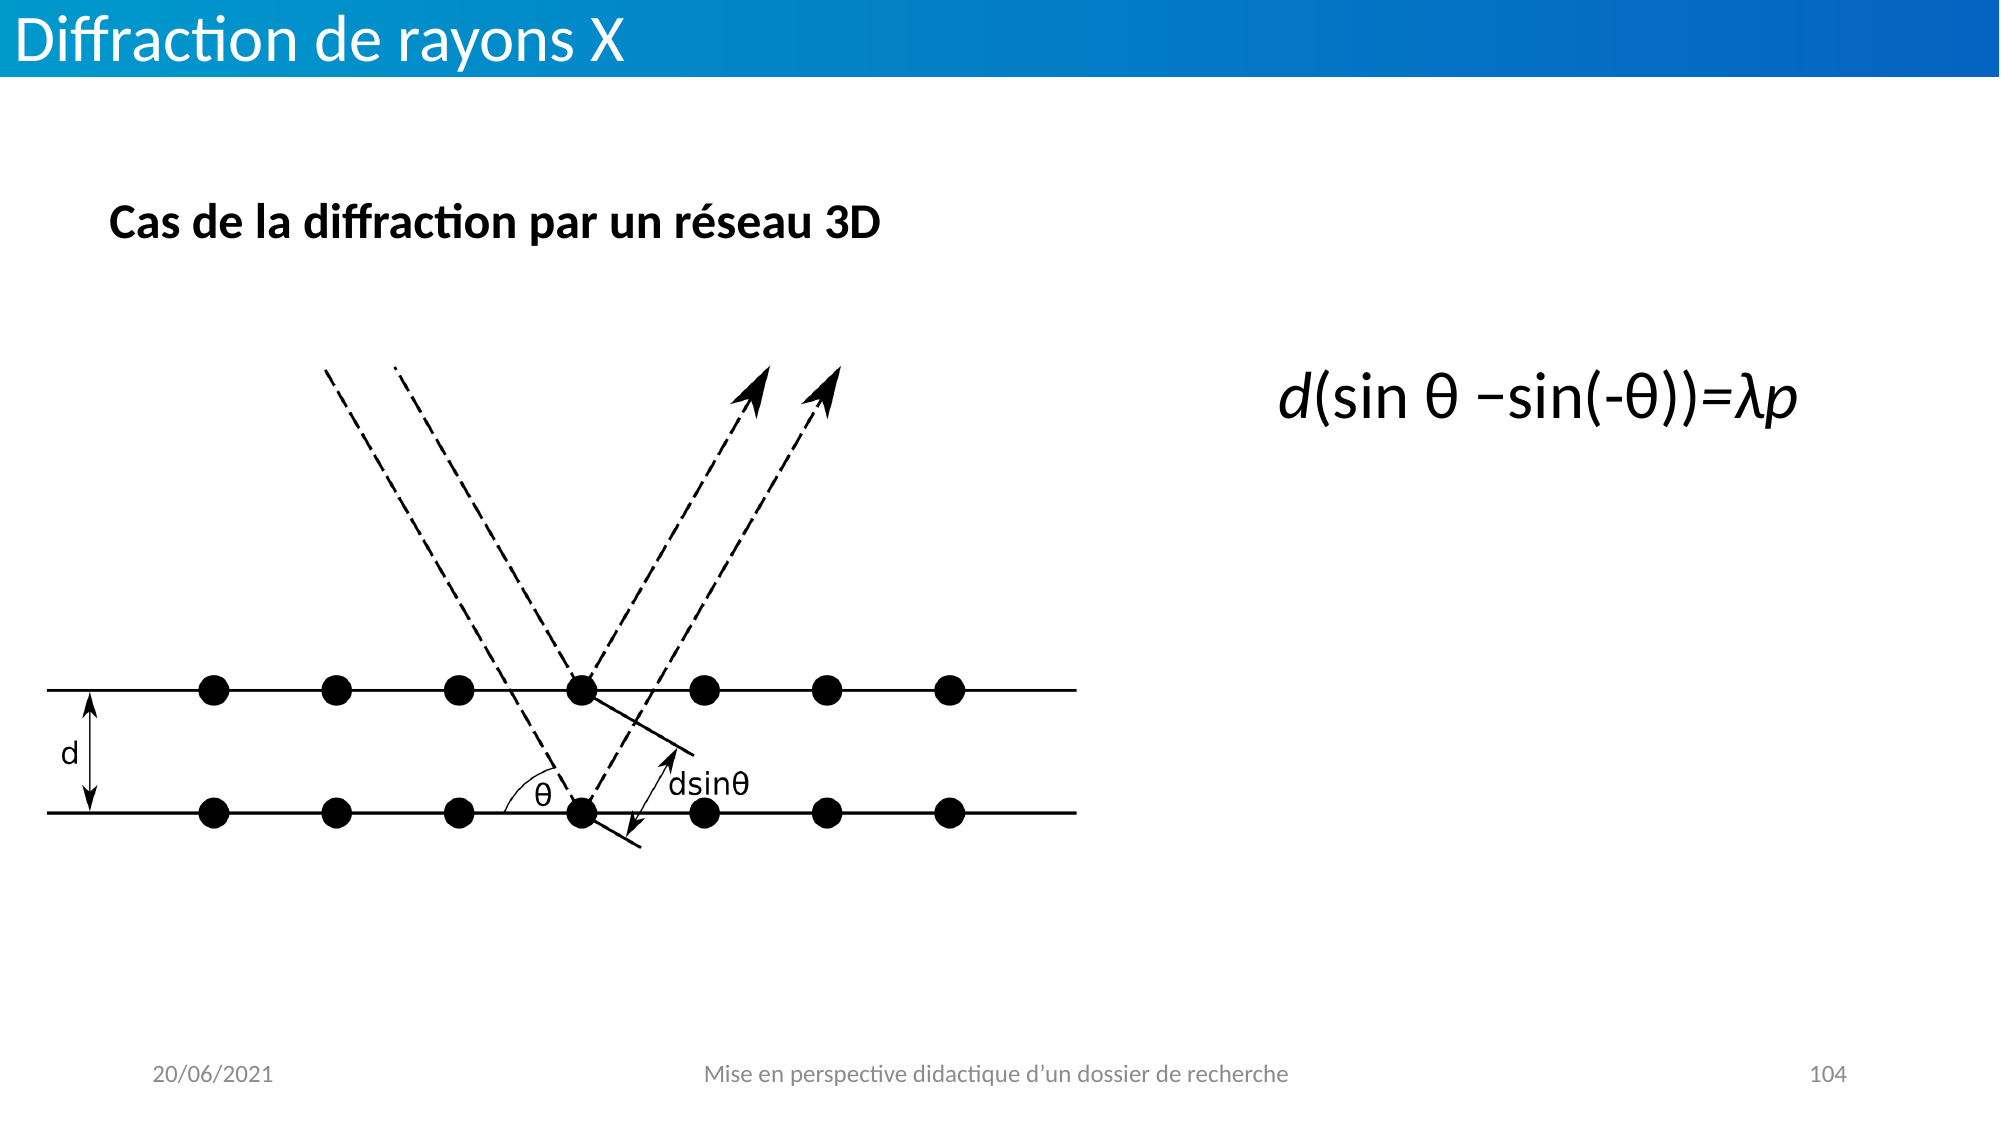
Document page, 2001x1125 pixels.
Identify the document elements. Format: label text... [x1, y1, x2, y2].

picture [45, 365, 1078, 849]
text_box Cas de la diffraction par un réseau 3D [94, 181, 897, 256]
text_box [1539, 0, 2000, 77]
footer Mise en perspective didactique d’un dossier de recherche [662, 1042, 1338, 1103]
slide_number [137, 1042, 588, 1103]
text_box d(sin θ −sin(-θ))=λp [1263, 344, 1815, 440]
text_box Diffraction de rayons X [0, 0, 1539, 83]
slide_number 104 [1412, 1042, 1863, 1103]
